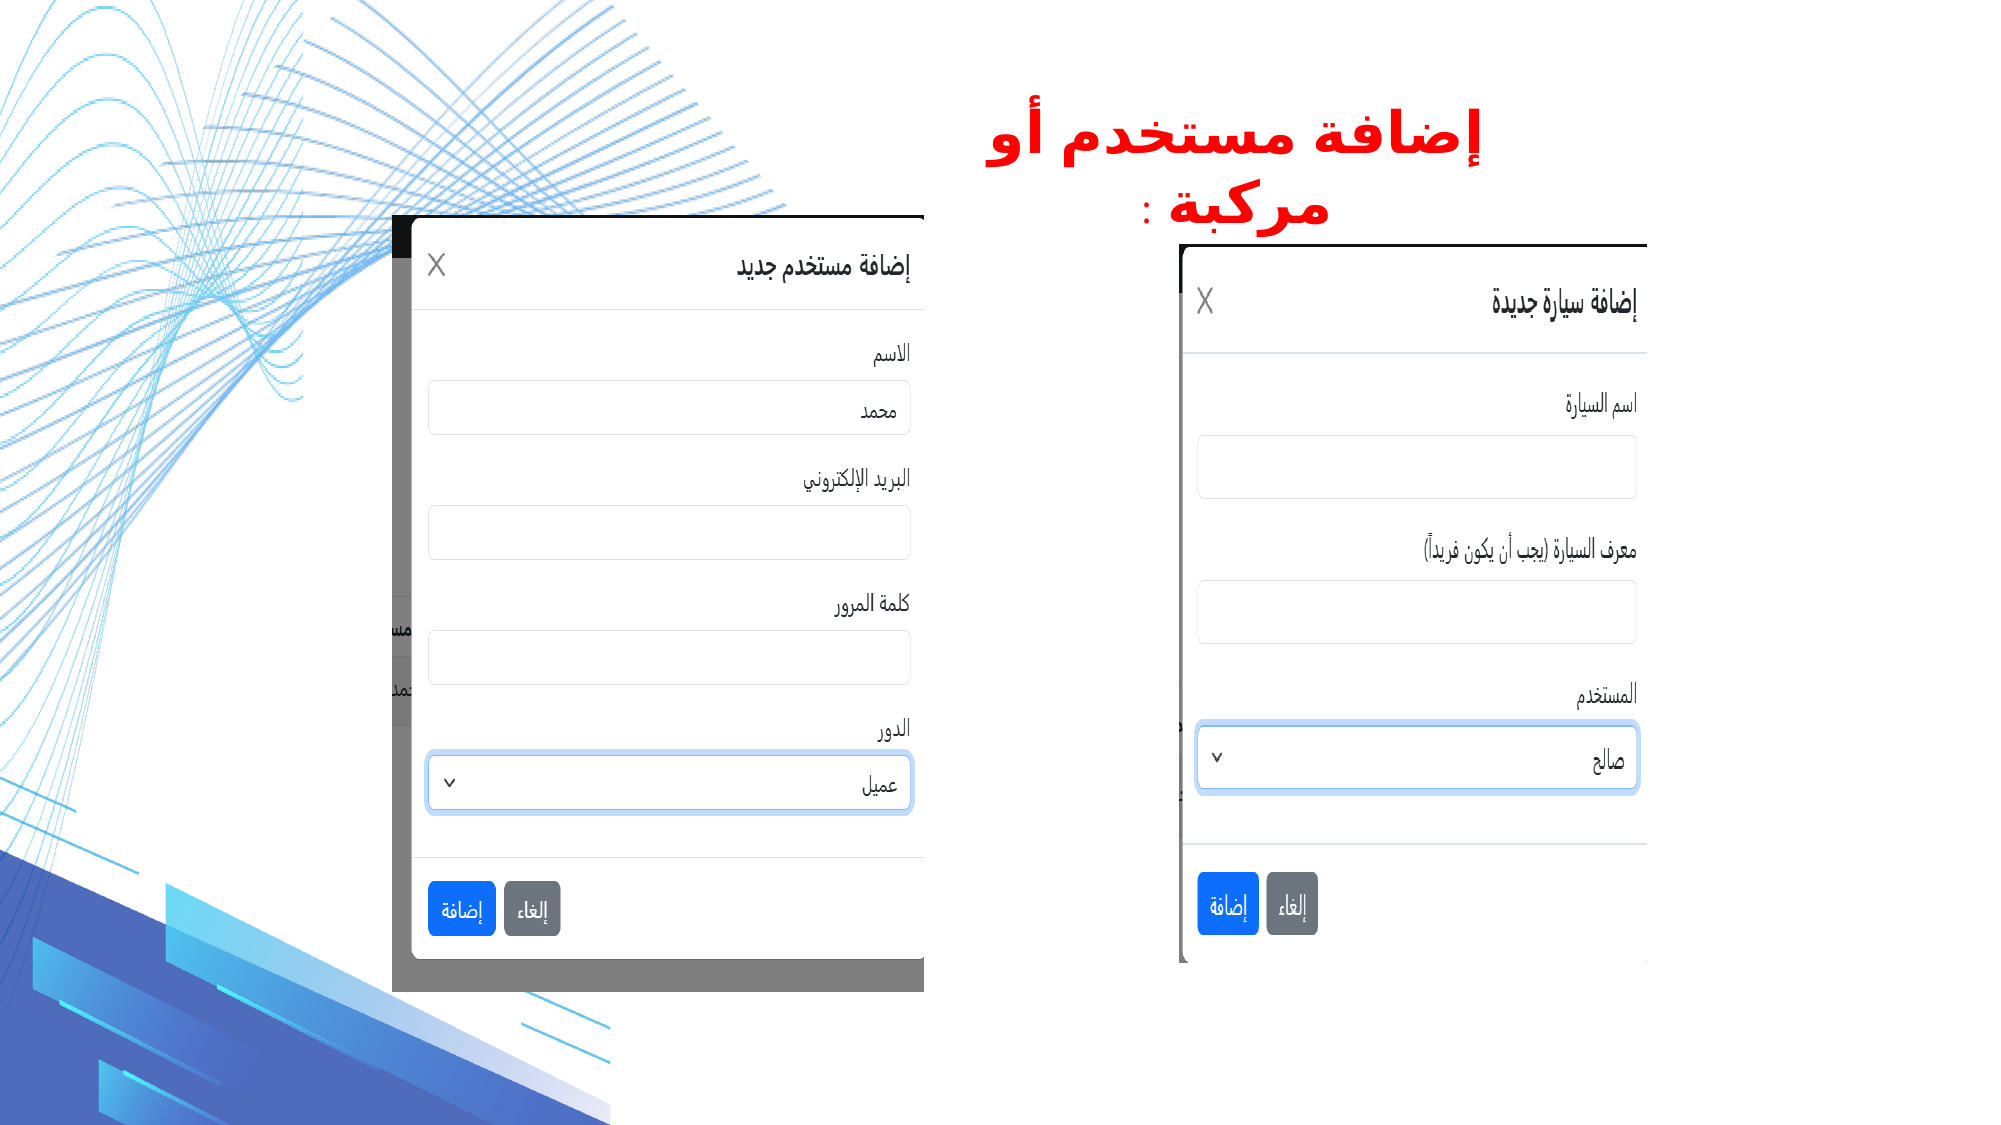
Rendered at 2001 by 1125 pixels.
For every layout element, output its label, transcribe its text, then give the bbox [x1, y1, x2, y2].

picture [1179, 244, 1647, 963]
text_box [0, 770, 611, 1125]
text_box إضافة مستخدم أو مركبة : [970, 88, 1503, 286]
text_box [304, 0, 795, 690]
picture [392, 215, 924, 992]
text_box [0, 0, 304, 770]
